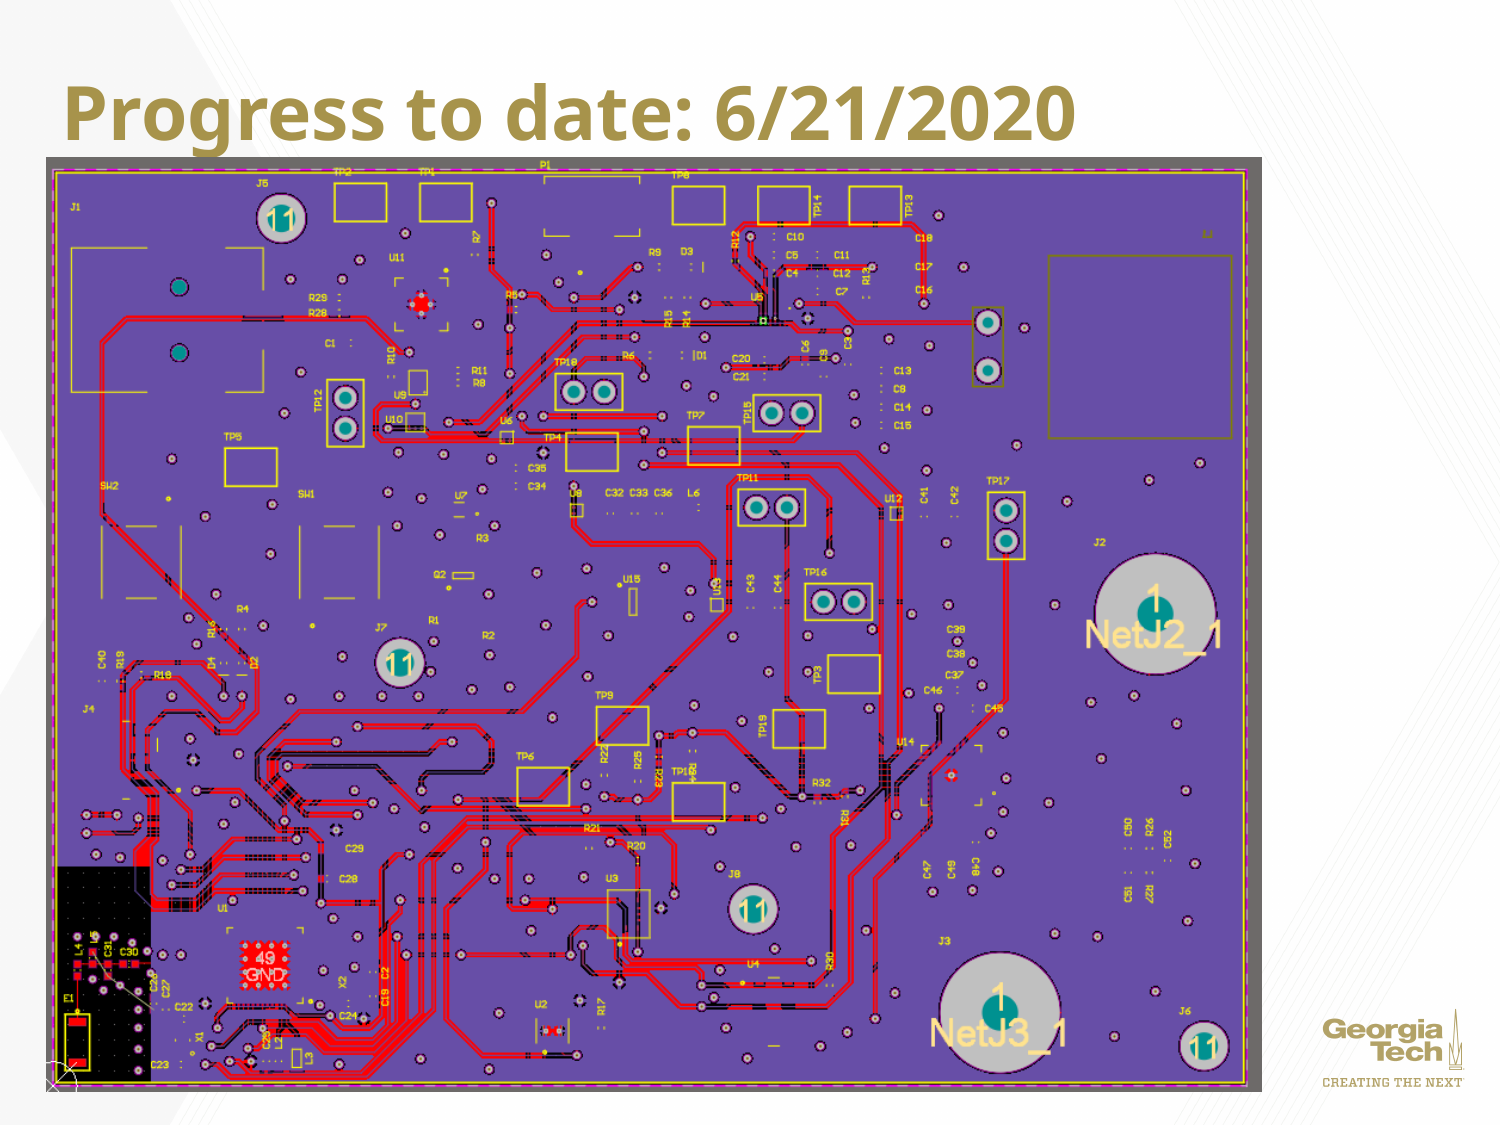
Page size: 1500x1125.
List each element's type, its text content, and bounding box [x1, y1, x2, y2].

title Progress to date: 6/21/2020 [46, 32, 1454, 200]
picture [0, 0, 1500, 1125]
